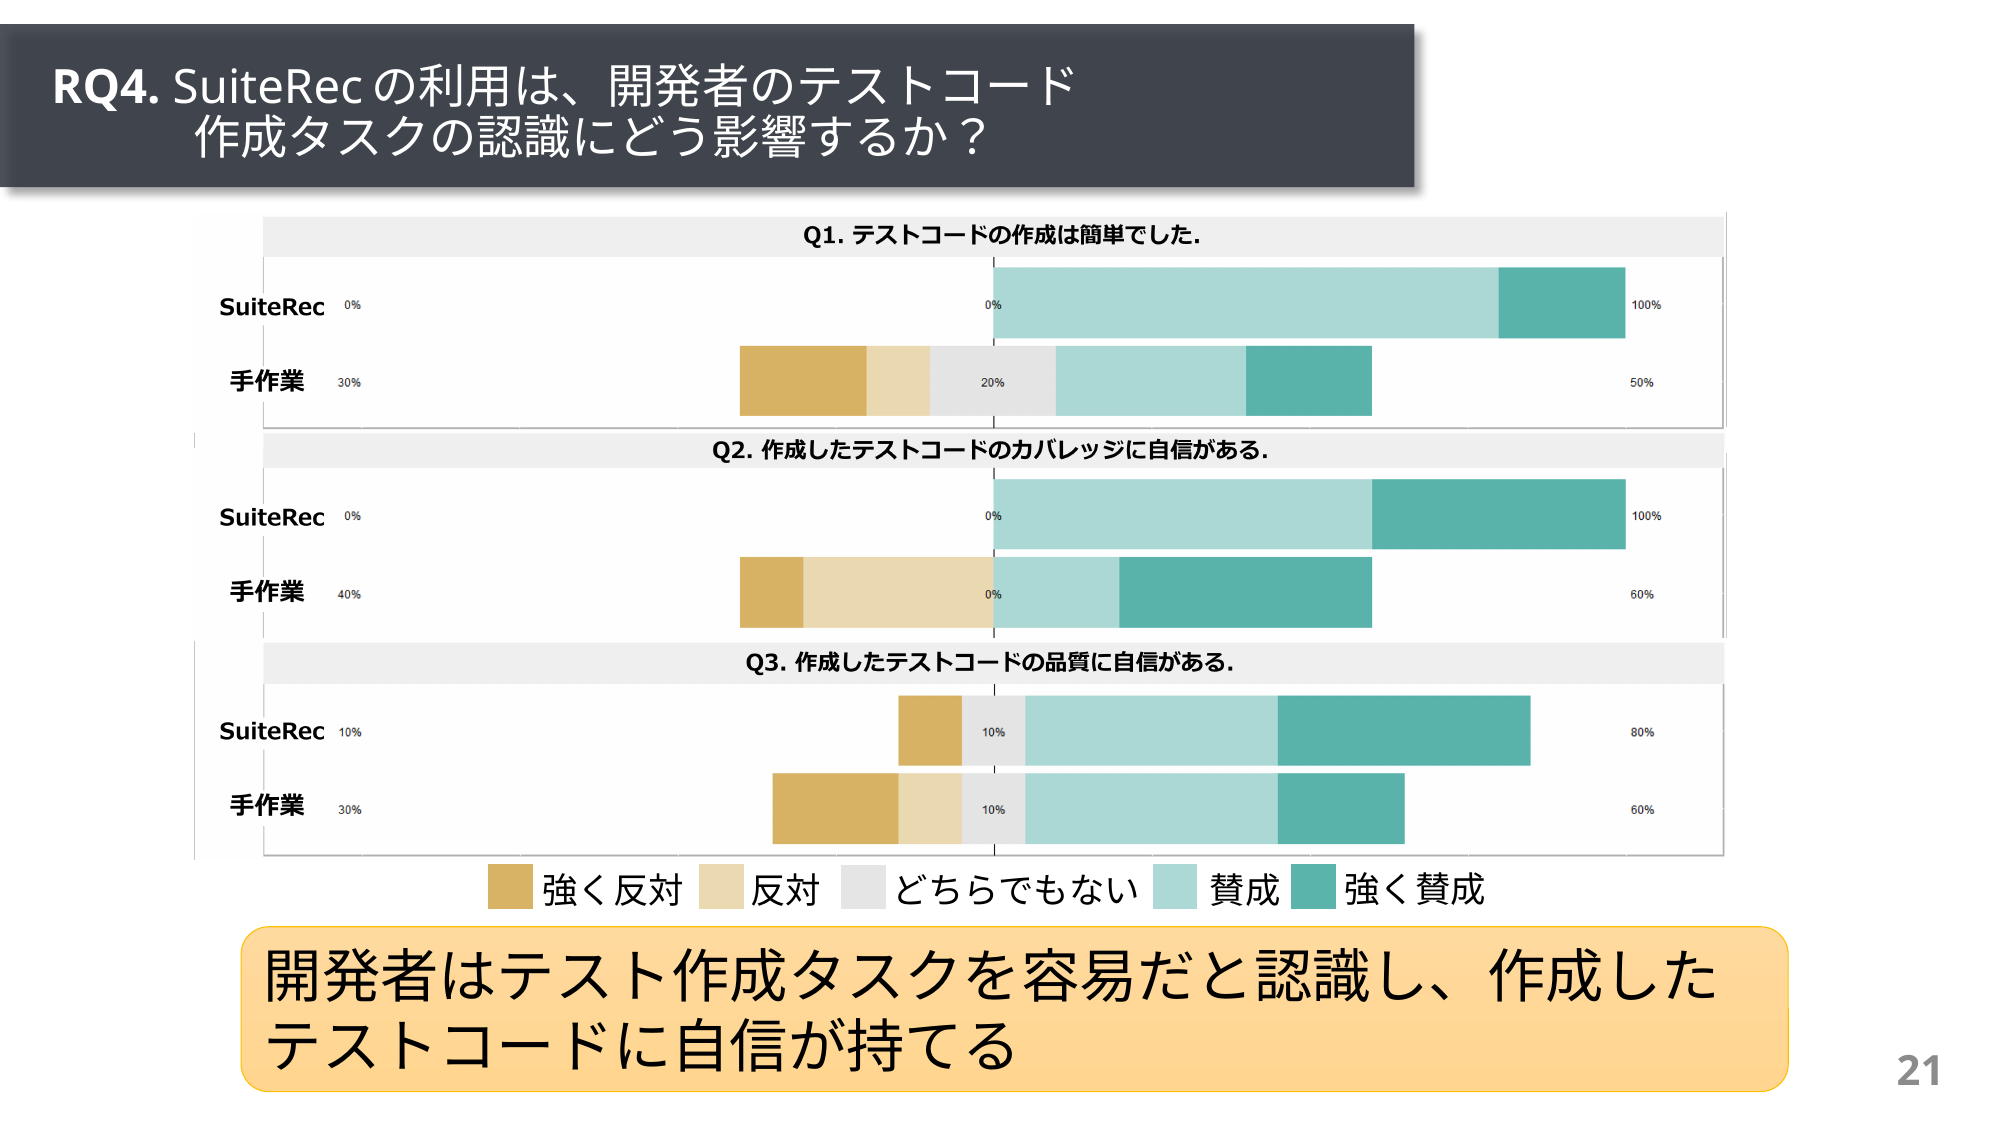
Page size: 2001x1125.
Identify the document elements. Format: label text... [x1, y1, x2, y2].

text_box 強く反対 [519, 860, 707, 918]
text_box どちらでもない [869, 860, 1164, 918]
text_box 賛成 [1177, 860, 1314, 918]
picture [194, 212, 1727, 860]
text_box 反対 [727, 860, 844, 918]
text_box [841, 865, 869, 909]
text_box [1153, 864, 1177, 909]
text_box [699, 864, 727, 909]
text_box [1291, 864, 1315, 909]
text_box 強く賛成 [1315, 860, 1515, 918]
text_box [488, 864, 519, 909]
text_box 開発者はテスト作成タスクを容易だと認識し、作成したテストコードに自信が持てる [240, 926, 1789, 1093]
title RQ4. SuiteRecの利用は、開発者のテストコード 作成タスクの認識にどう影響するか？ [36, 54, 1425, 174]
